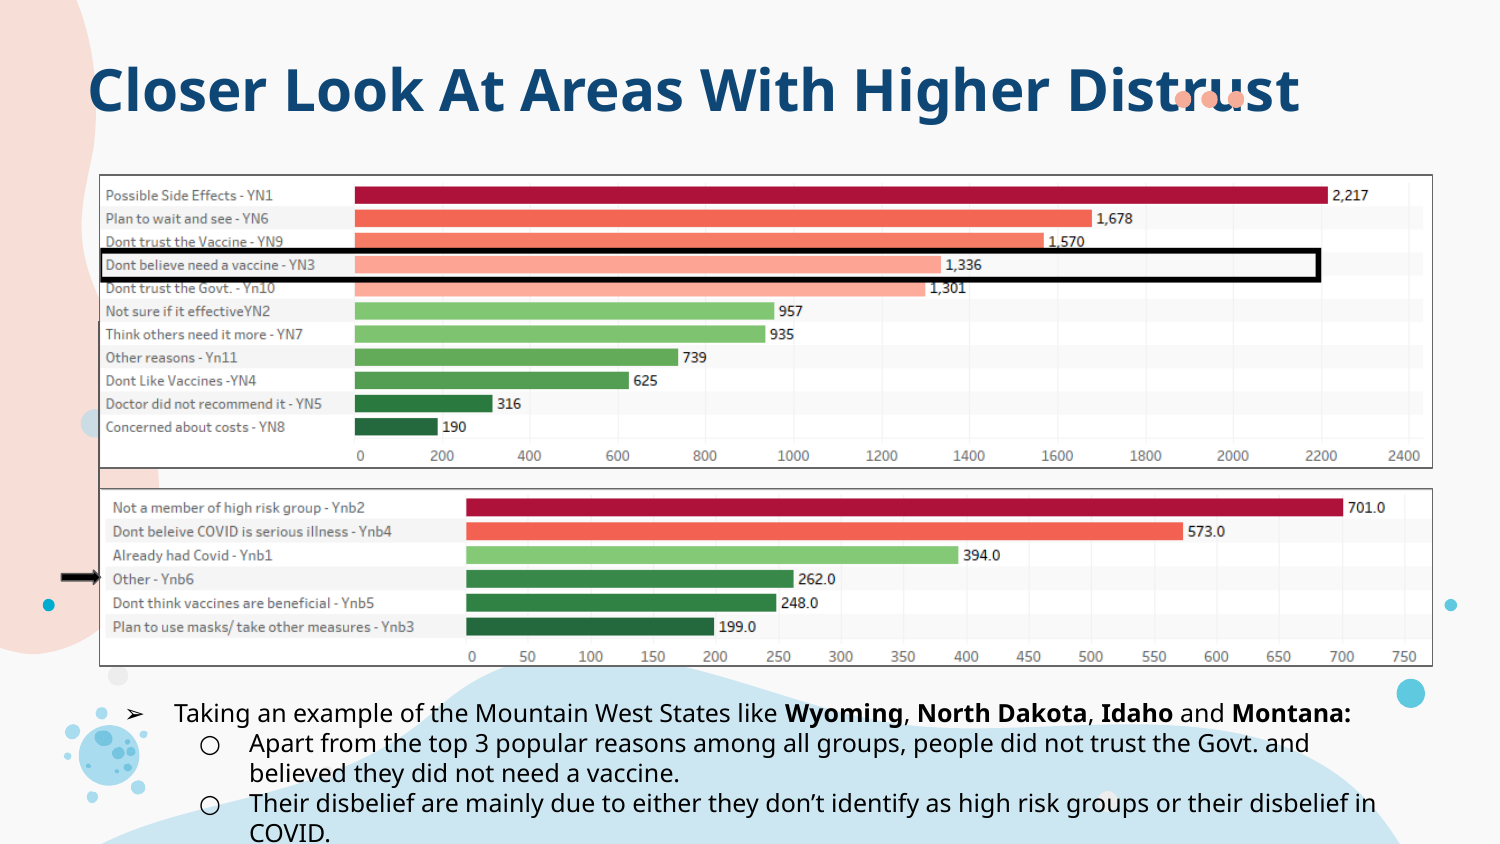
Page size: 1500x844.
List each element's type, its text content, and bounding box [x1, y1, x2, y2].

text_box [1172, 87, 1247, 111]
picture [100, 175, 1433, 468]
title Closer Look At Areas With Higher Distrust [72, 1, 1463, 139]
picture [100, 489, 1433, 666]
text_box Taking an example of the Mountain West States like Wyoming, North Dakota, Idaho and Montana: Apart from the top 3 popular reasons among all groups, people did not trust the Govt. and believed they did not need a vaccine. Their disbelief are mainly due to either they don’t identify as high risk groups or their disbelief in COVID. [84, 682, 1416, 844]
text_box [61, 570, 95, 585]
